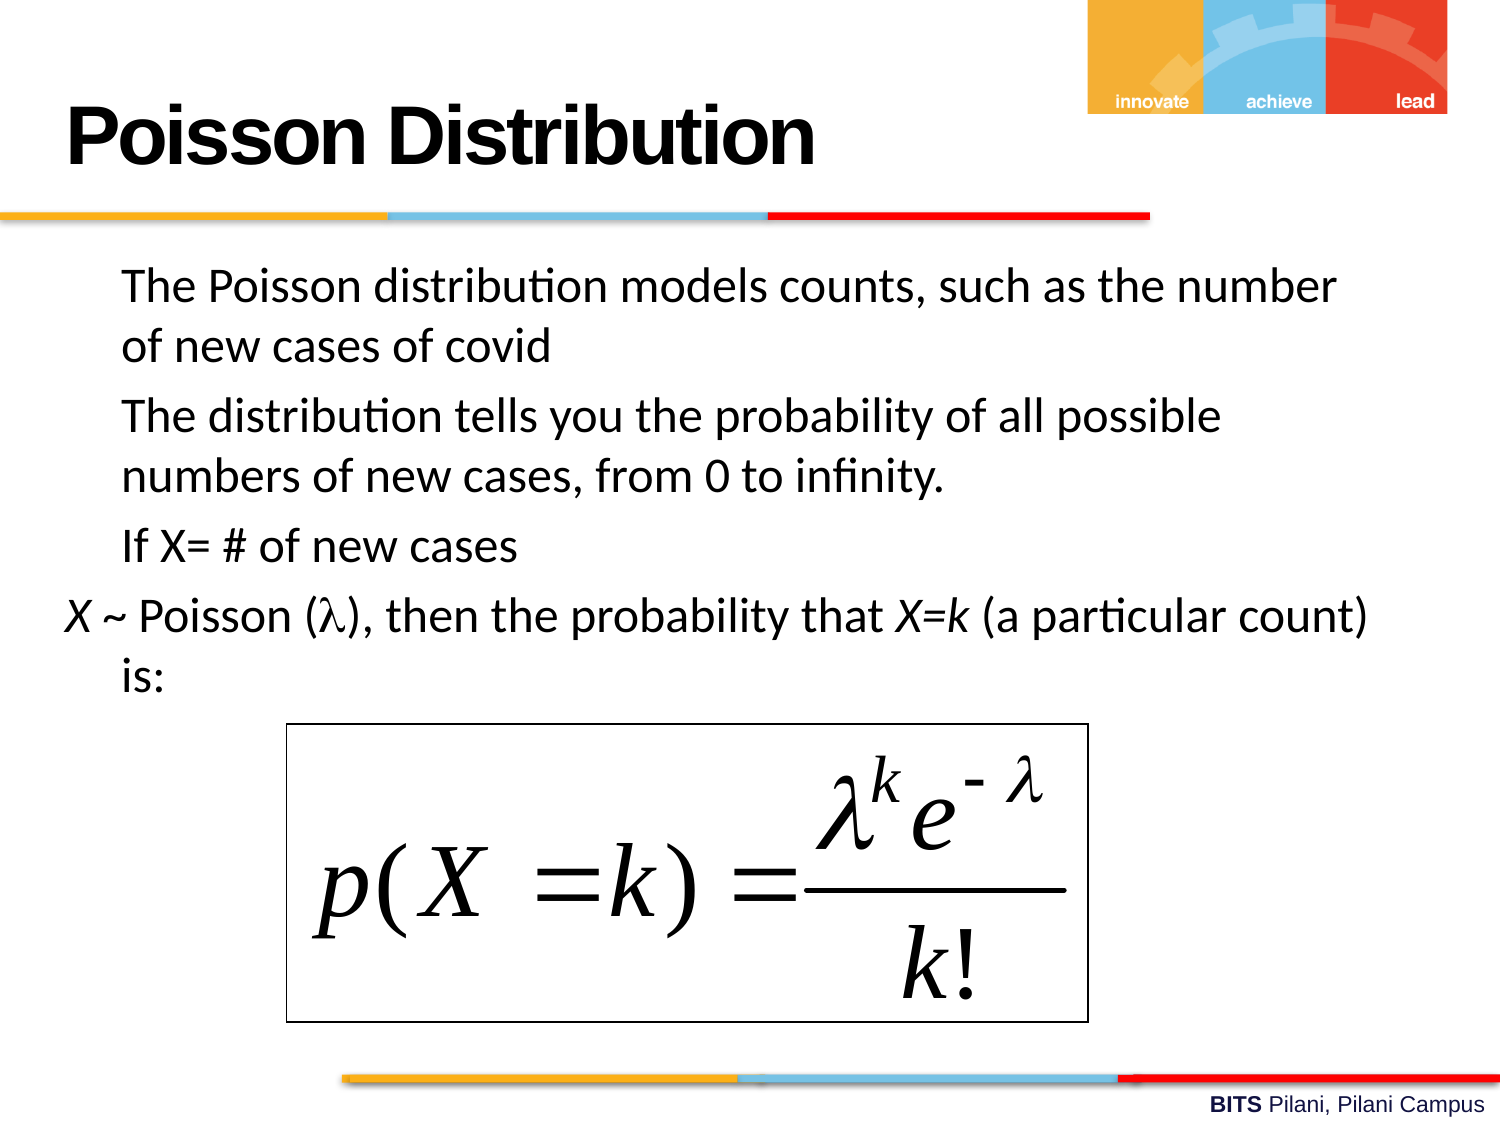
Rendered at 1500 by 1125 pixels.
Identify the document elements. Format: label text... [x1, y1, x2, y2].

list The Poisson distribution models counts, such as the number of new cases of covid The distribution tells you the probability of all possible numbers of new cases, from 0 to infinity. If X= # of new cases X ~ Poisson (), then the probability that X=k (a particular count) is: [49, 244, 1401, 988]
picture [1087, 0, 1448, 114]
text_box Poisson Distribution [49, 22, 1325, 239]
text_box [287, 724, 1088, 1022]
